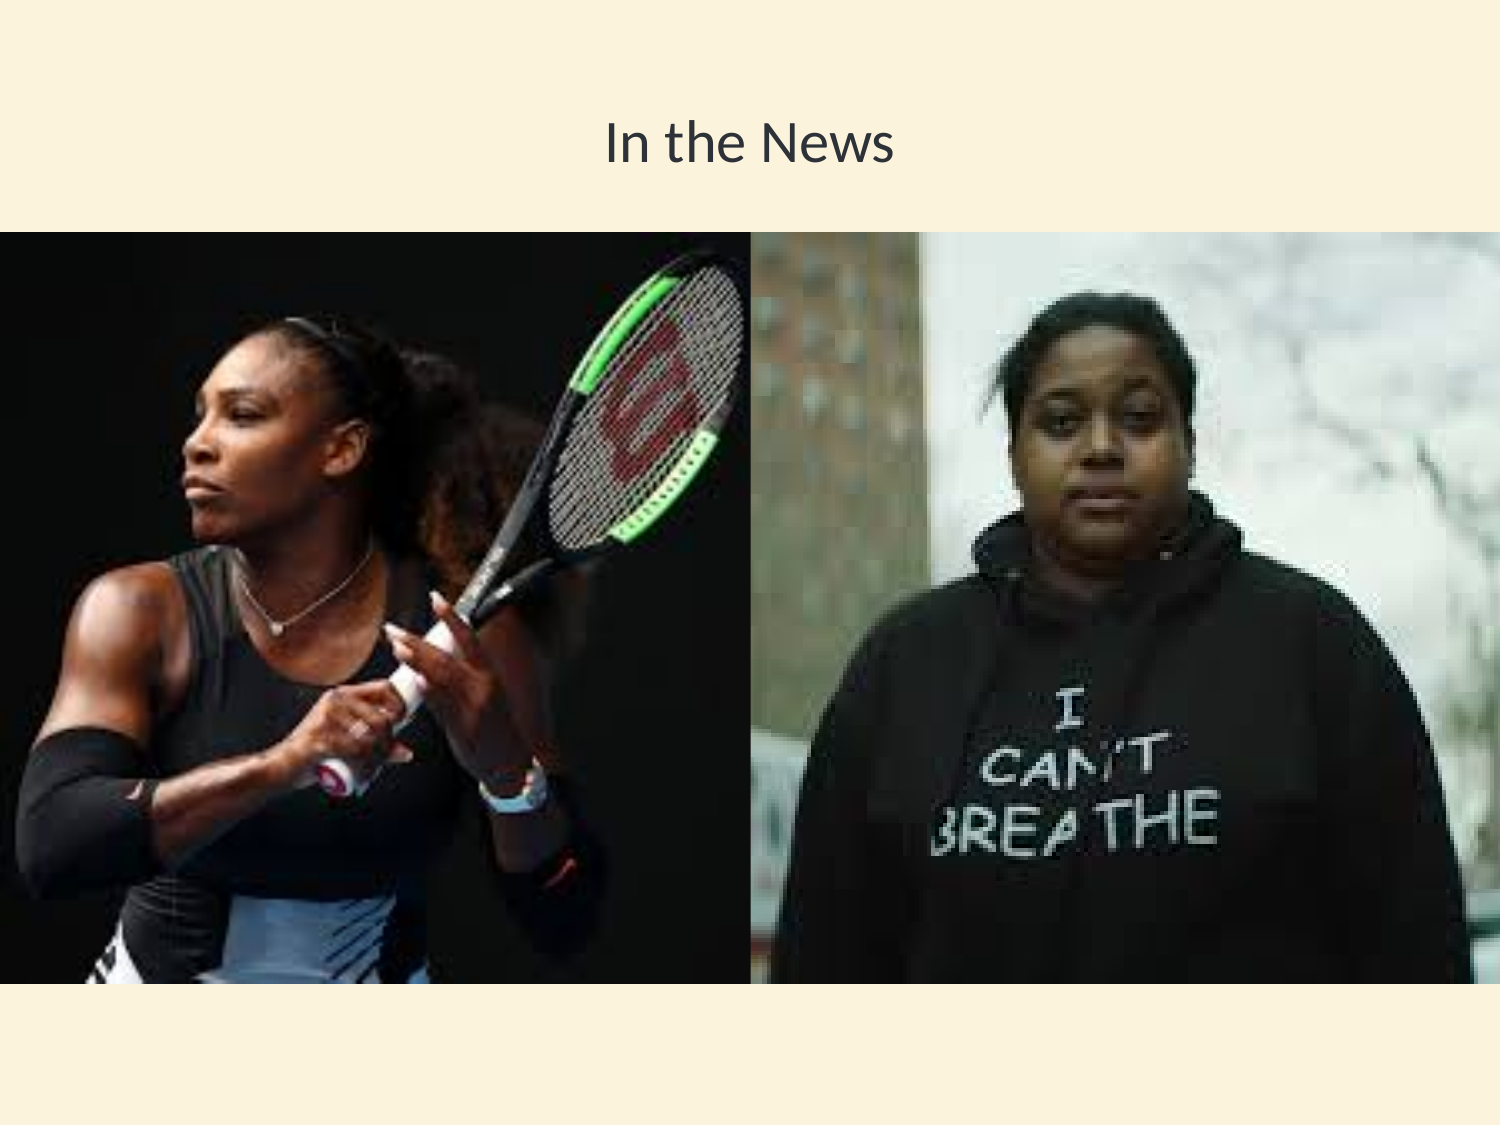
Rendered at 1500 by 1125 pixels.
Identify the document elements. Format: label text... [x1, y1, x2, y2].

title In the News [75, 45, 1425, 230]
picture [0, 232, 1500, 984]
